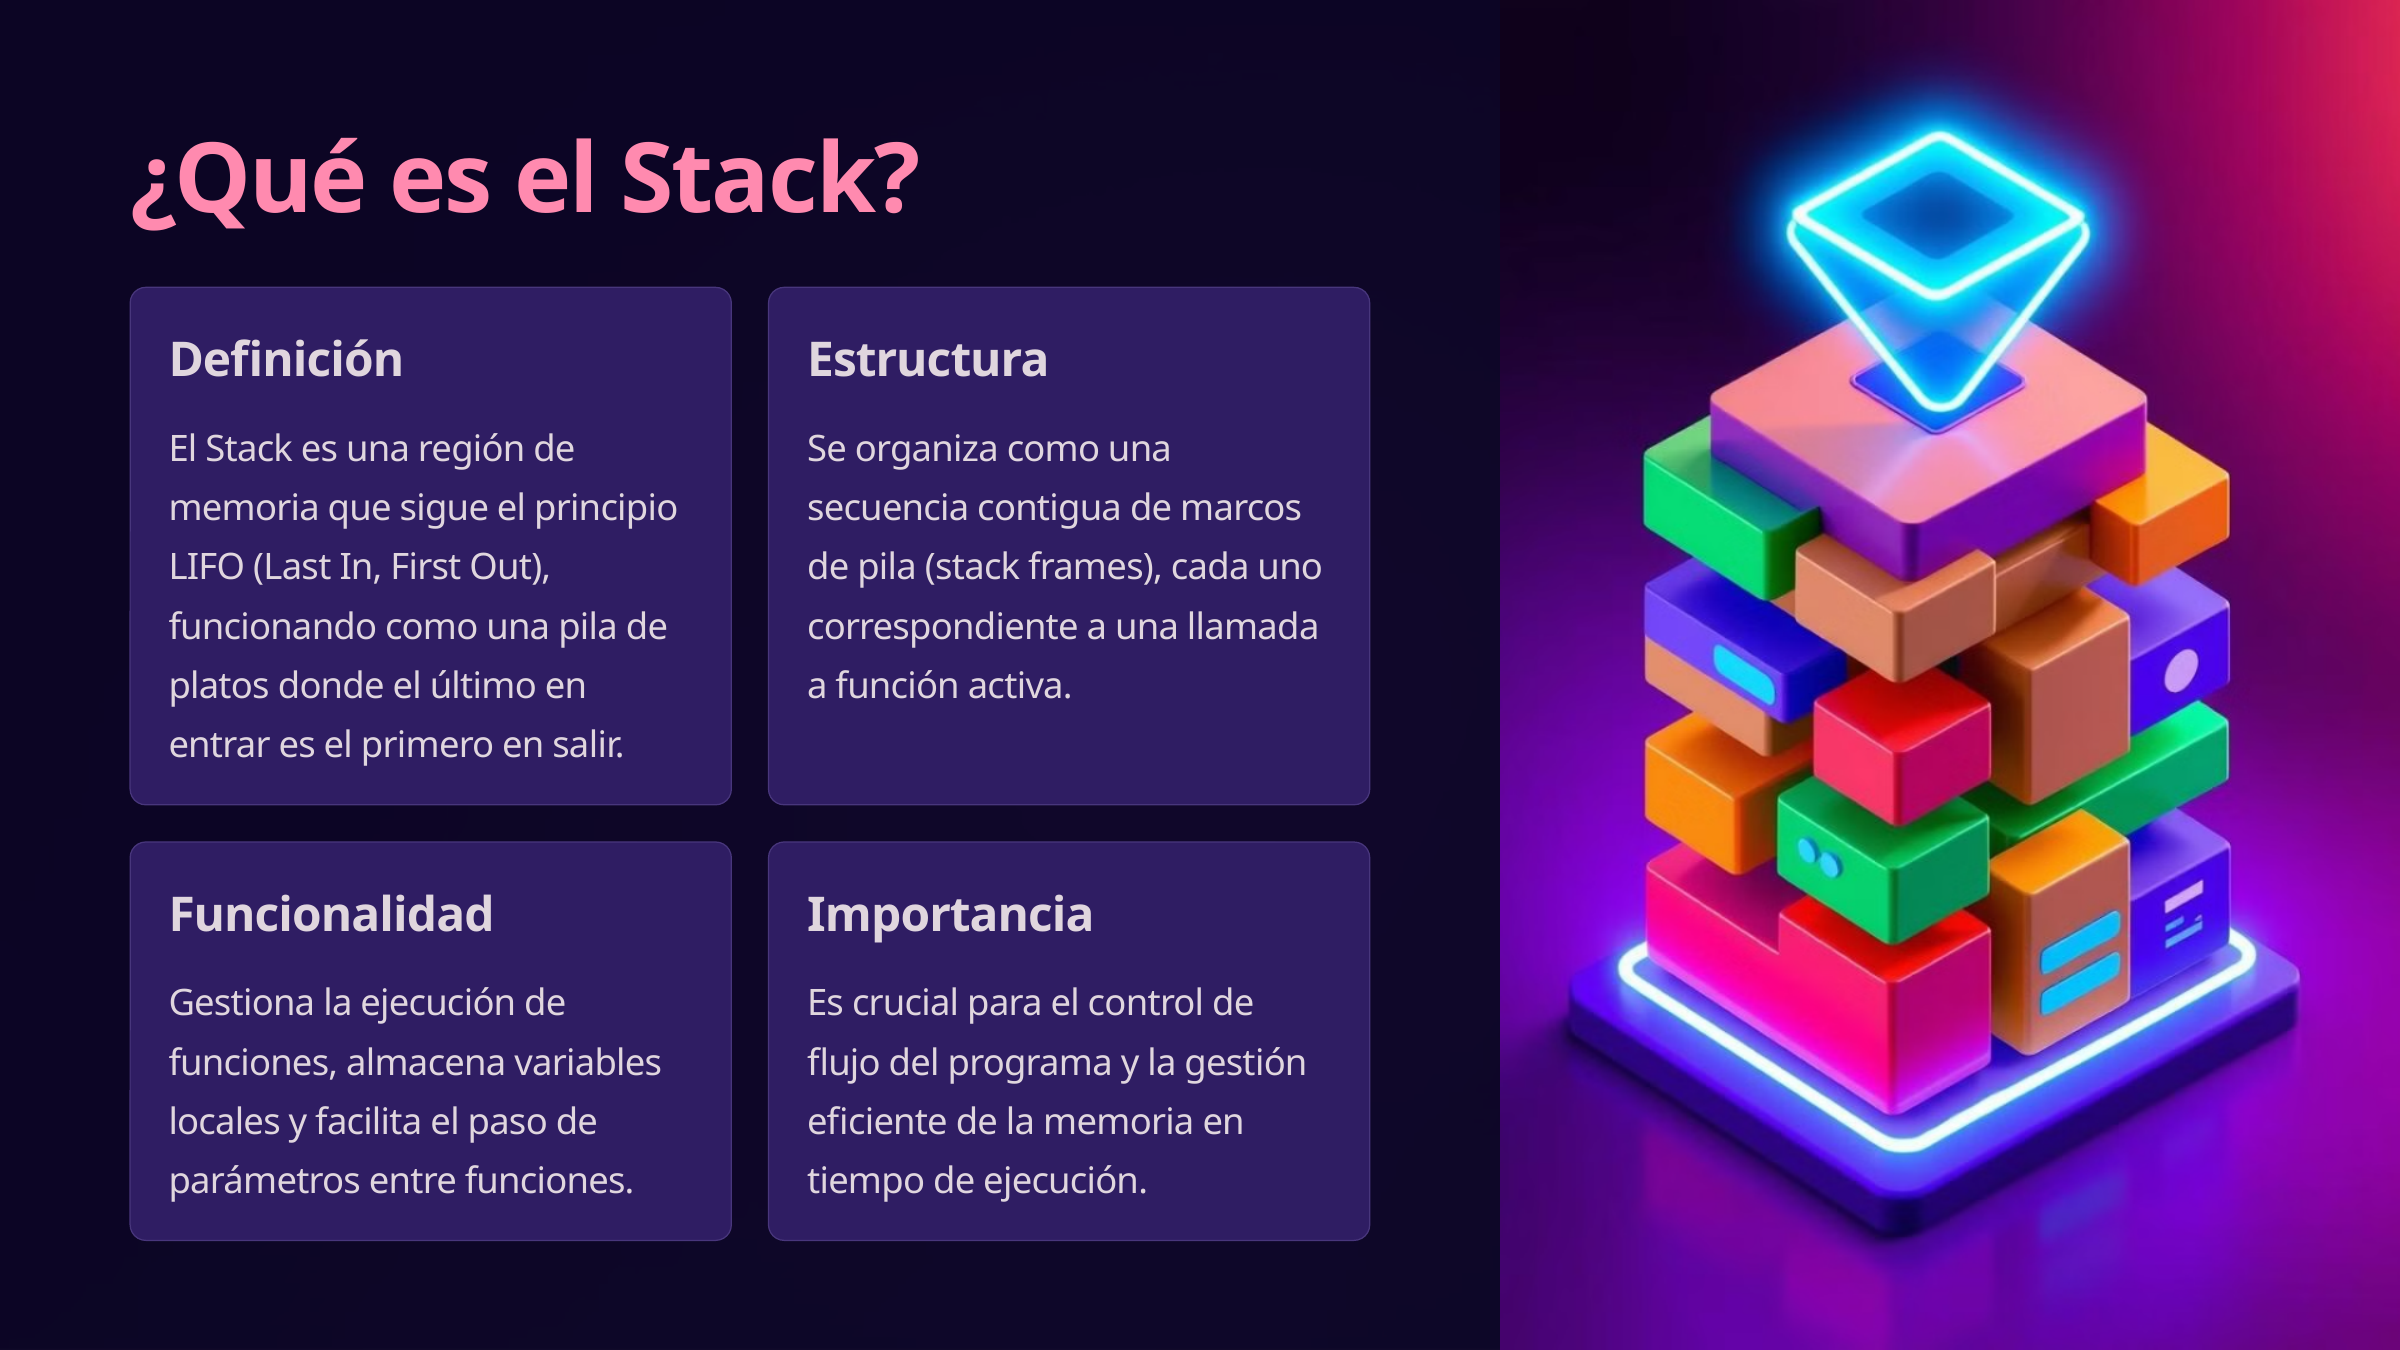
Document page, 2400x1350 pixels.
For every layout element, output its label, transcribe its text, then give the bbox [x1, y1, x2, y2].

picture [1499, 0, 2400, 1350]
text_box Importancia [806, 880, 1296, 942]
text_box Definición [168, 325, 657, 387]
text_box Estructura [806, 325, 1296, 387]
text_box [768, 287, 1370, 805]
text_box Gestiona la ejecución de funciones, almacena variables locales y facilita el paso de parámetros entre funciones. [168, 963, 693, 1202]
text_box El Stack es una región de memoria que sigue el principio LIFO (Last In, First Out), funcionando como una pila de platos donde el último en entrar es el primero en salir. [168, 409, 693, 767]
text_box [130, 841, 732, 1241]
text_box ¿Qué es el Stack? [130, 109, 1107, 232]
text_box [768, 841, 1370, 1241]
text_box [130, 287, 732, 805]
text_box Es crucial para el control de flujo del programa y la gestión eficiente de la memoria en tiempo de ejecución. [806, 963, 1332, 1202]
text_box Se organiza como una secuencia contigua de marcos de pila (stack frames), cada uno correspondiente a una llamada a función activa. [806, 409, 1332, 707]
text_box Funcionalidad [168, 880, 657, 942]
